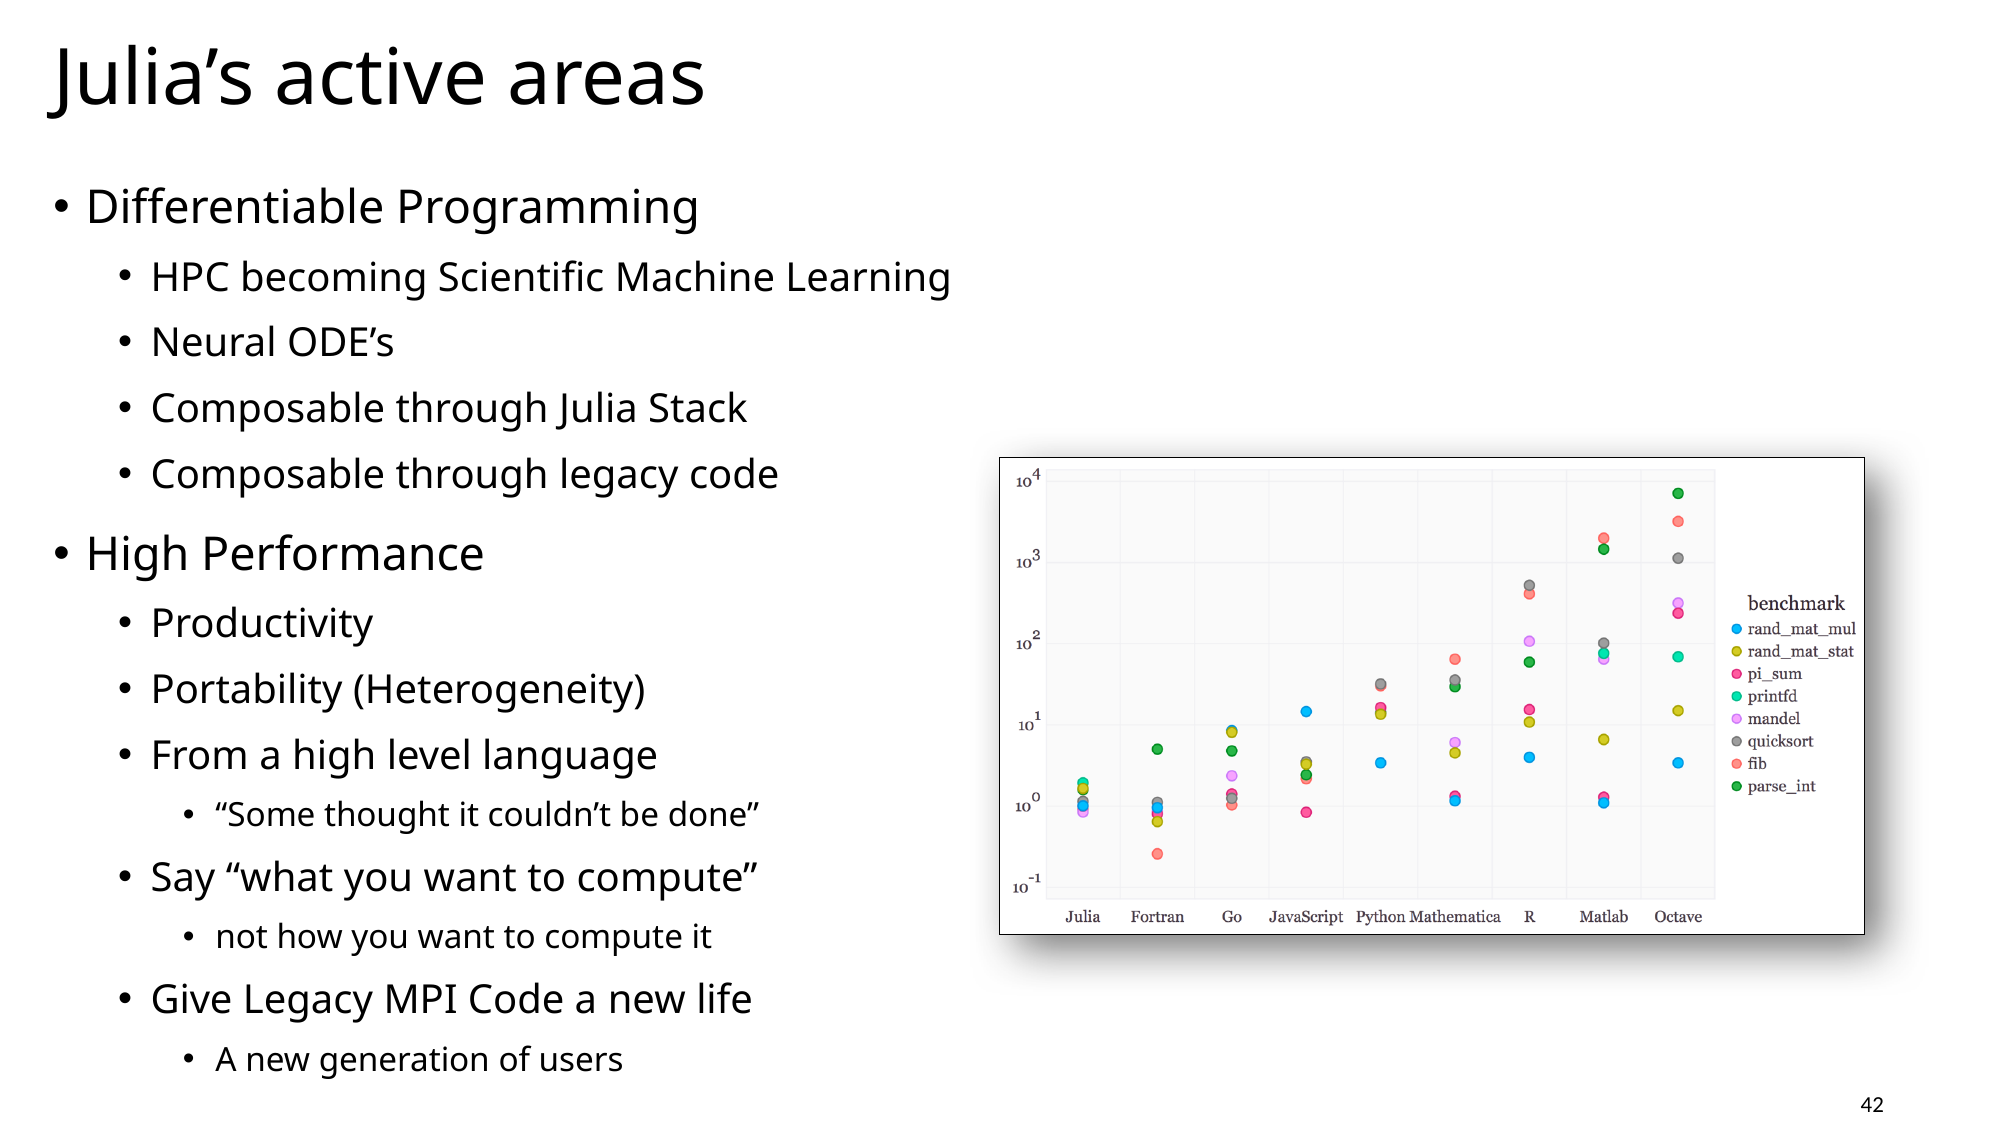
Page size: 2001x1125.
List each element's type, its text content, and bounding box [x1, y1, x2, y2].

list Differentiable Programming HPC becoming Scientific Machine Learning Neural ODE’s Composable through Julia Stack Composable through legacy code High Performance Productivity Portability (Heterogeneity) From a high level language “Some thought it couldn’t be done” Say “what you want to compute” not how you want to compute it Give Legacy MPI Code a new life A new generation of users [38, 158, 1817, 1091]
picture [999, 457, 1865, 935]
title Julia’s active areas [38, 29, 2000, 129]
